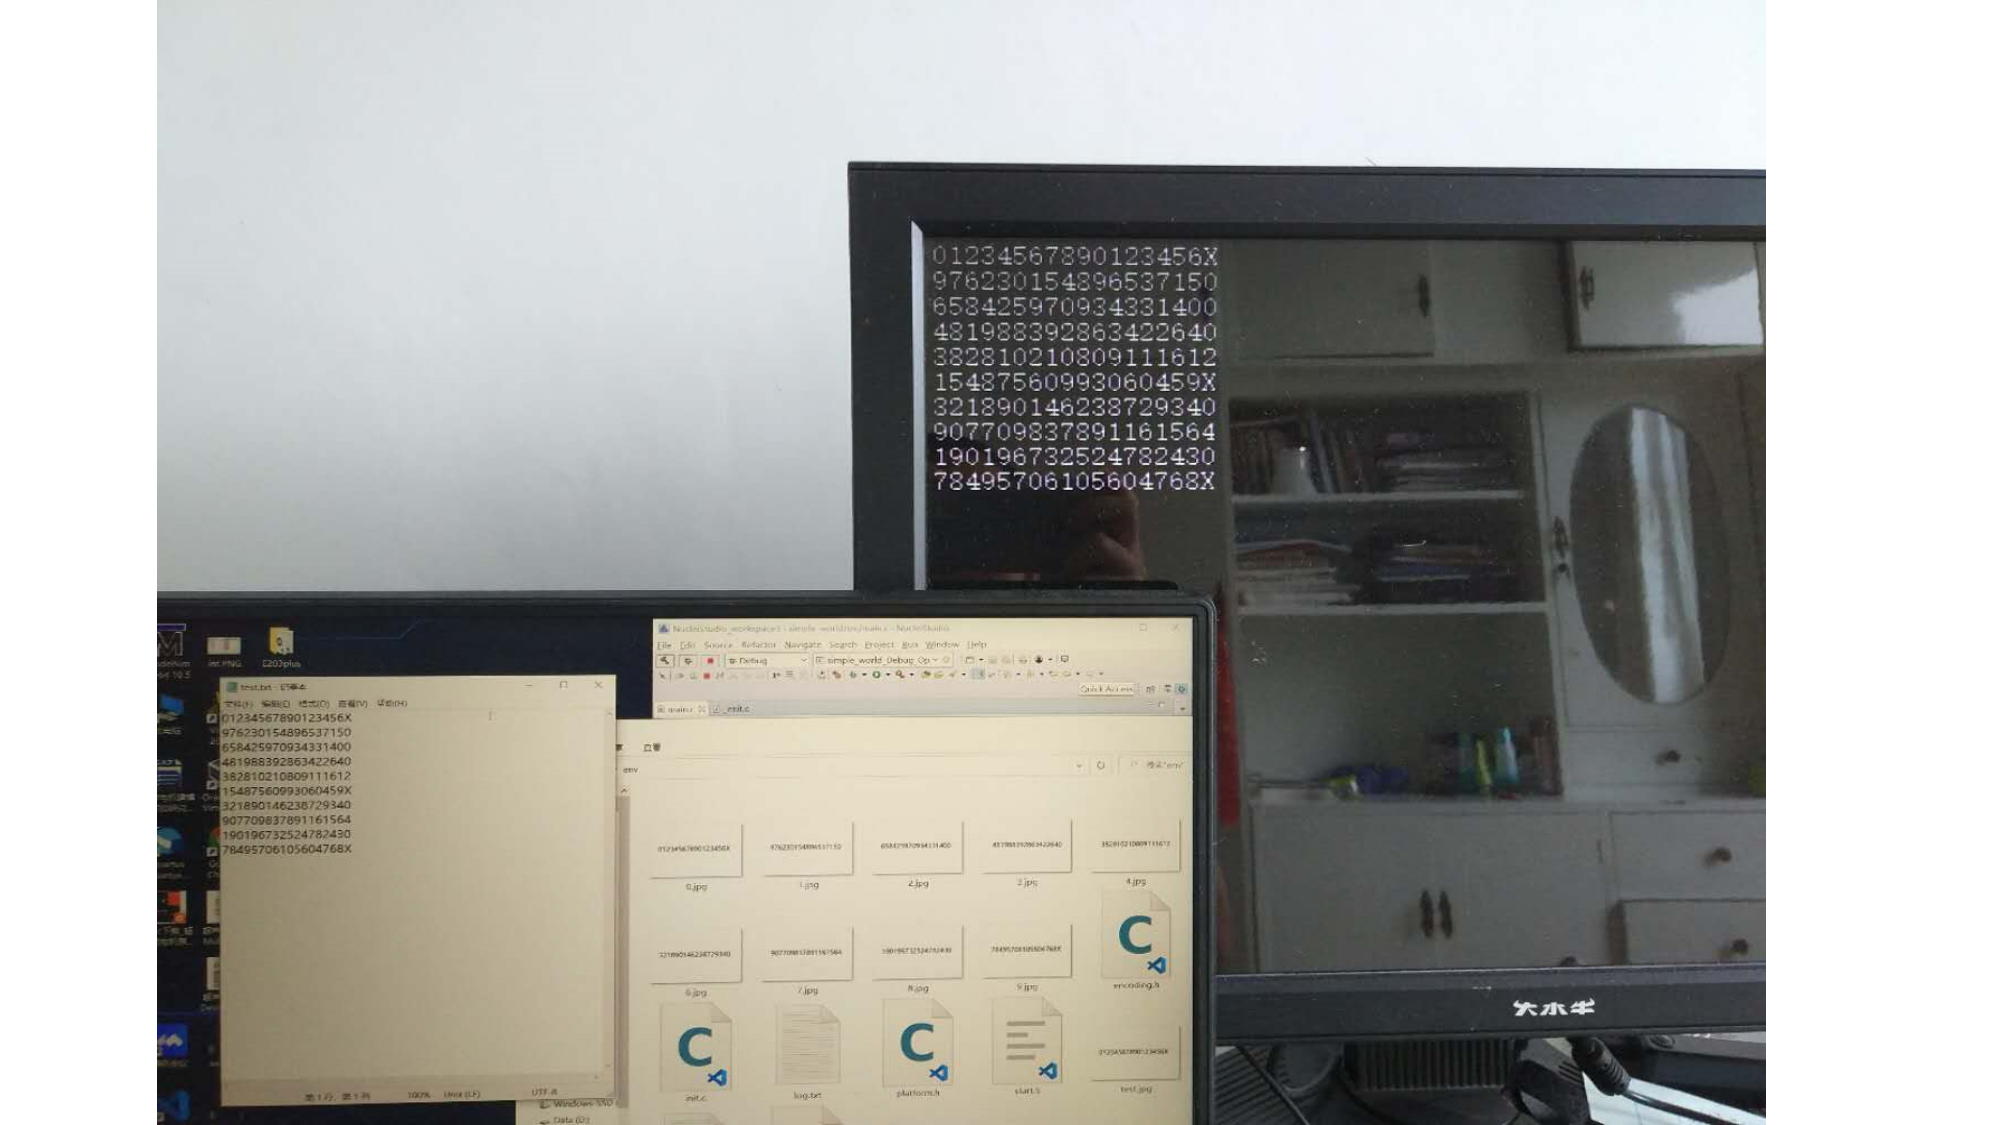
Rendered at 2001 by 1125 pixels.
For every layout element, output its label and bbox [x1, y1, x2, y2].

picture [157, 0, 1766, 1125]
